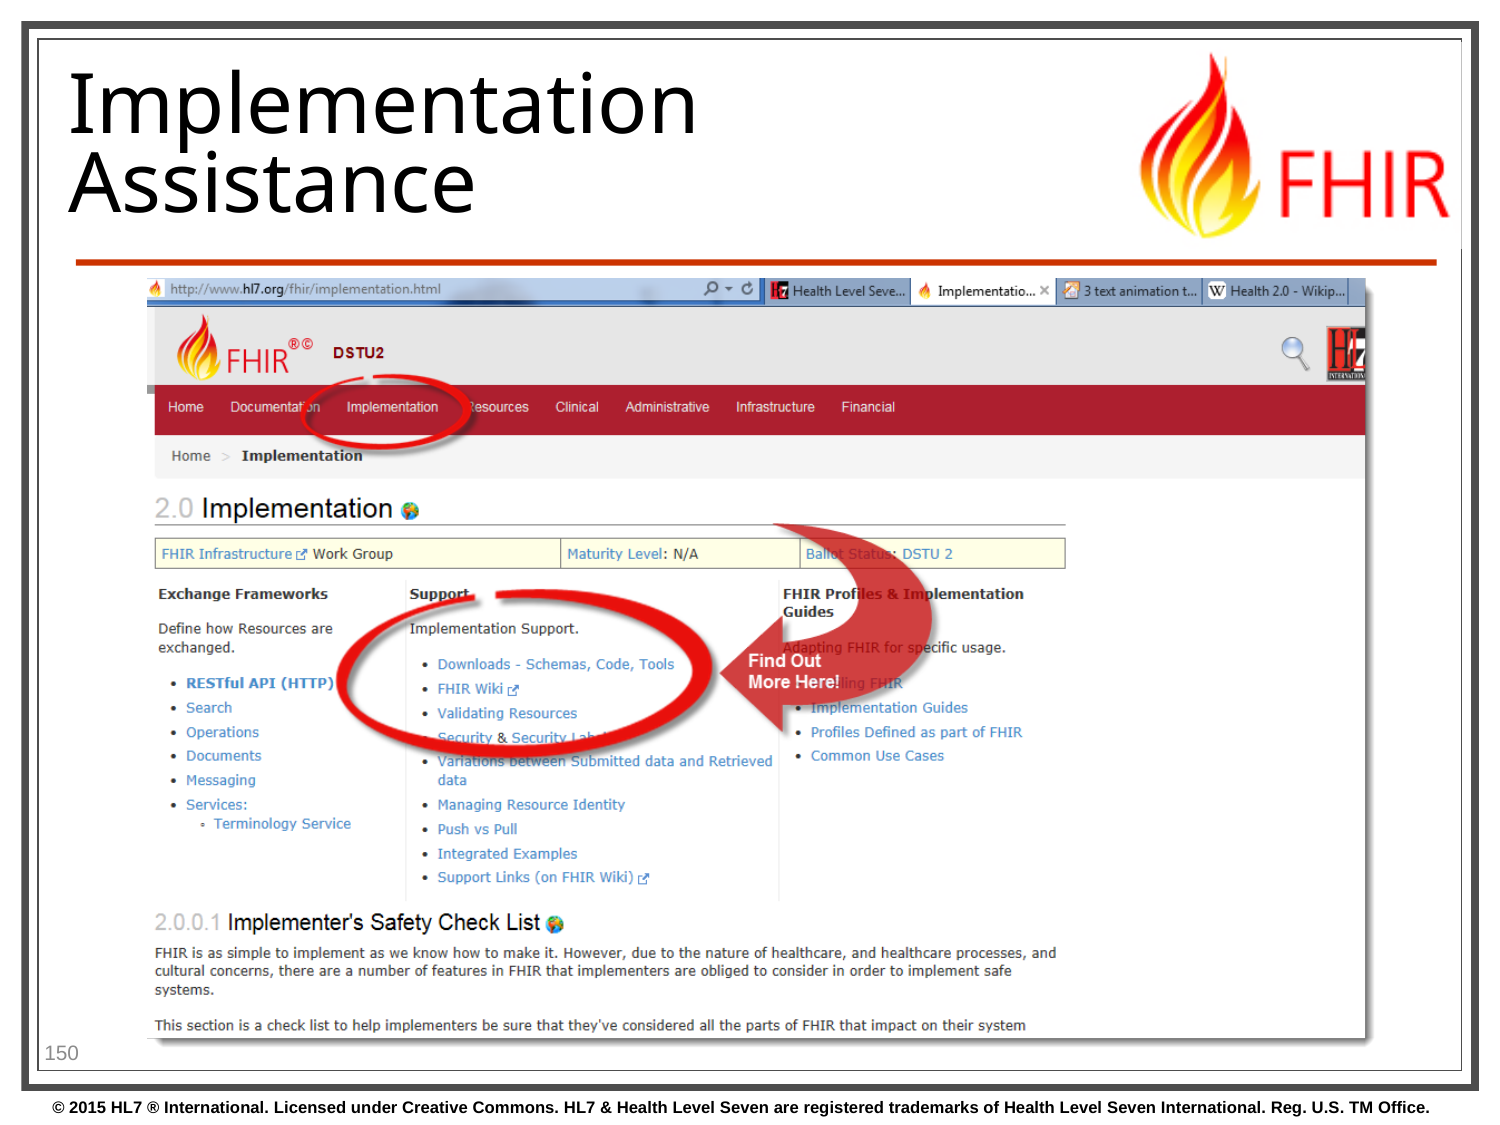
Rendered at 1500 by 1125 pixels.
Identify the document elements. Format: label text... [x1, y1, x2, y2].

picture [147, 278, 1383, 1055]
slide_number 150 [29, 1034, 148, 1071]
title Implementation Assistance [53, 54, 1128, 244]
picture [1128, 42, 1462, 249]
